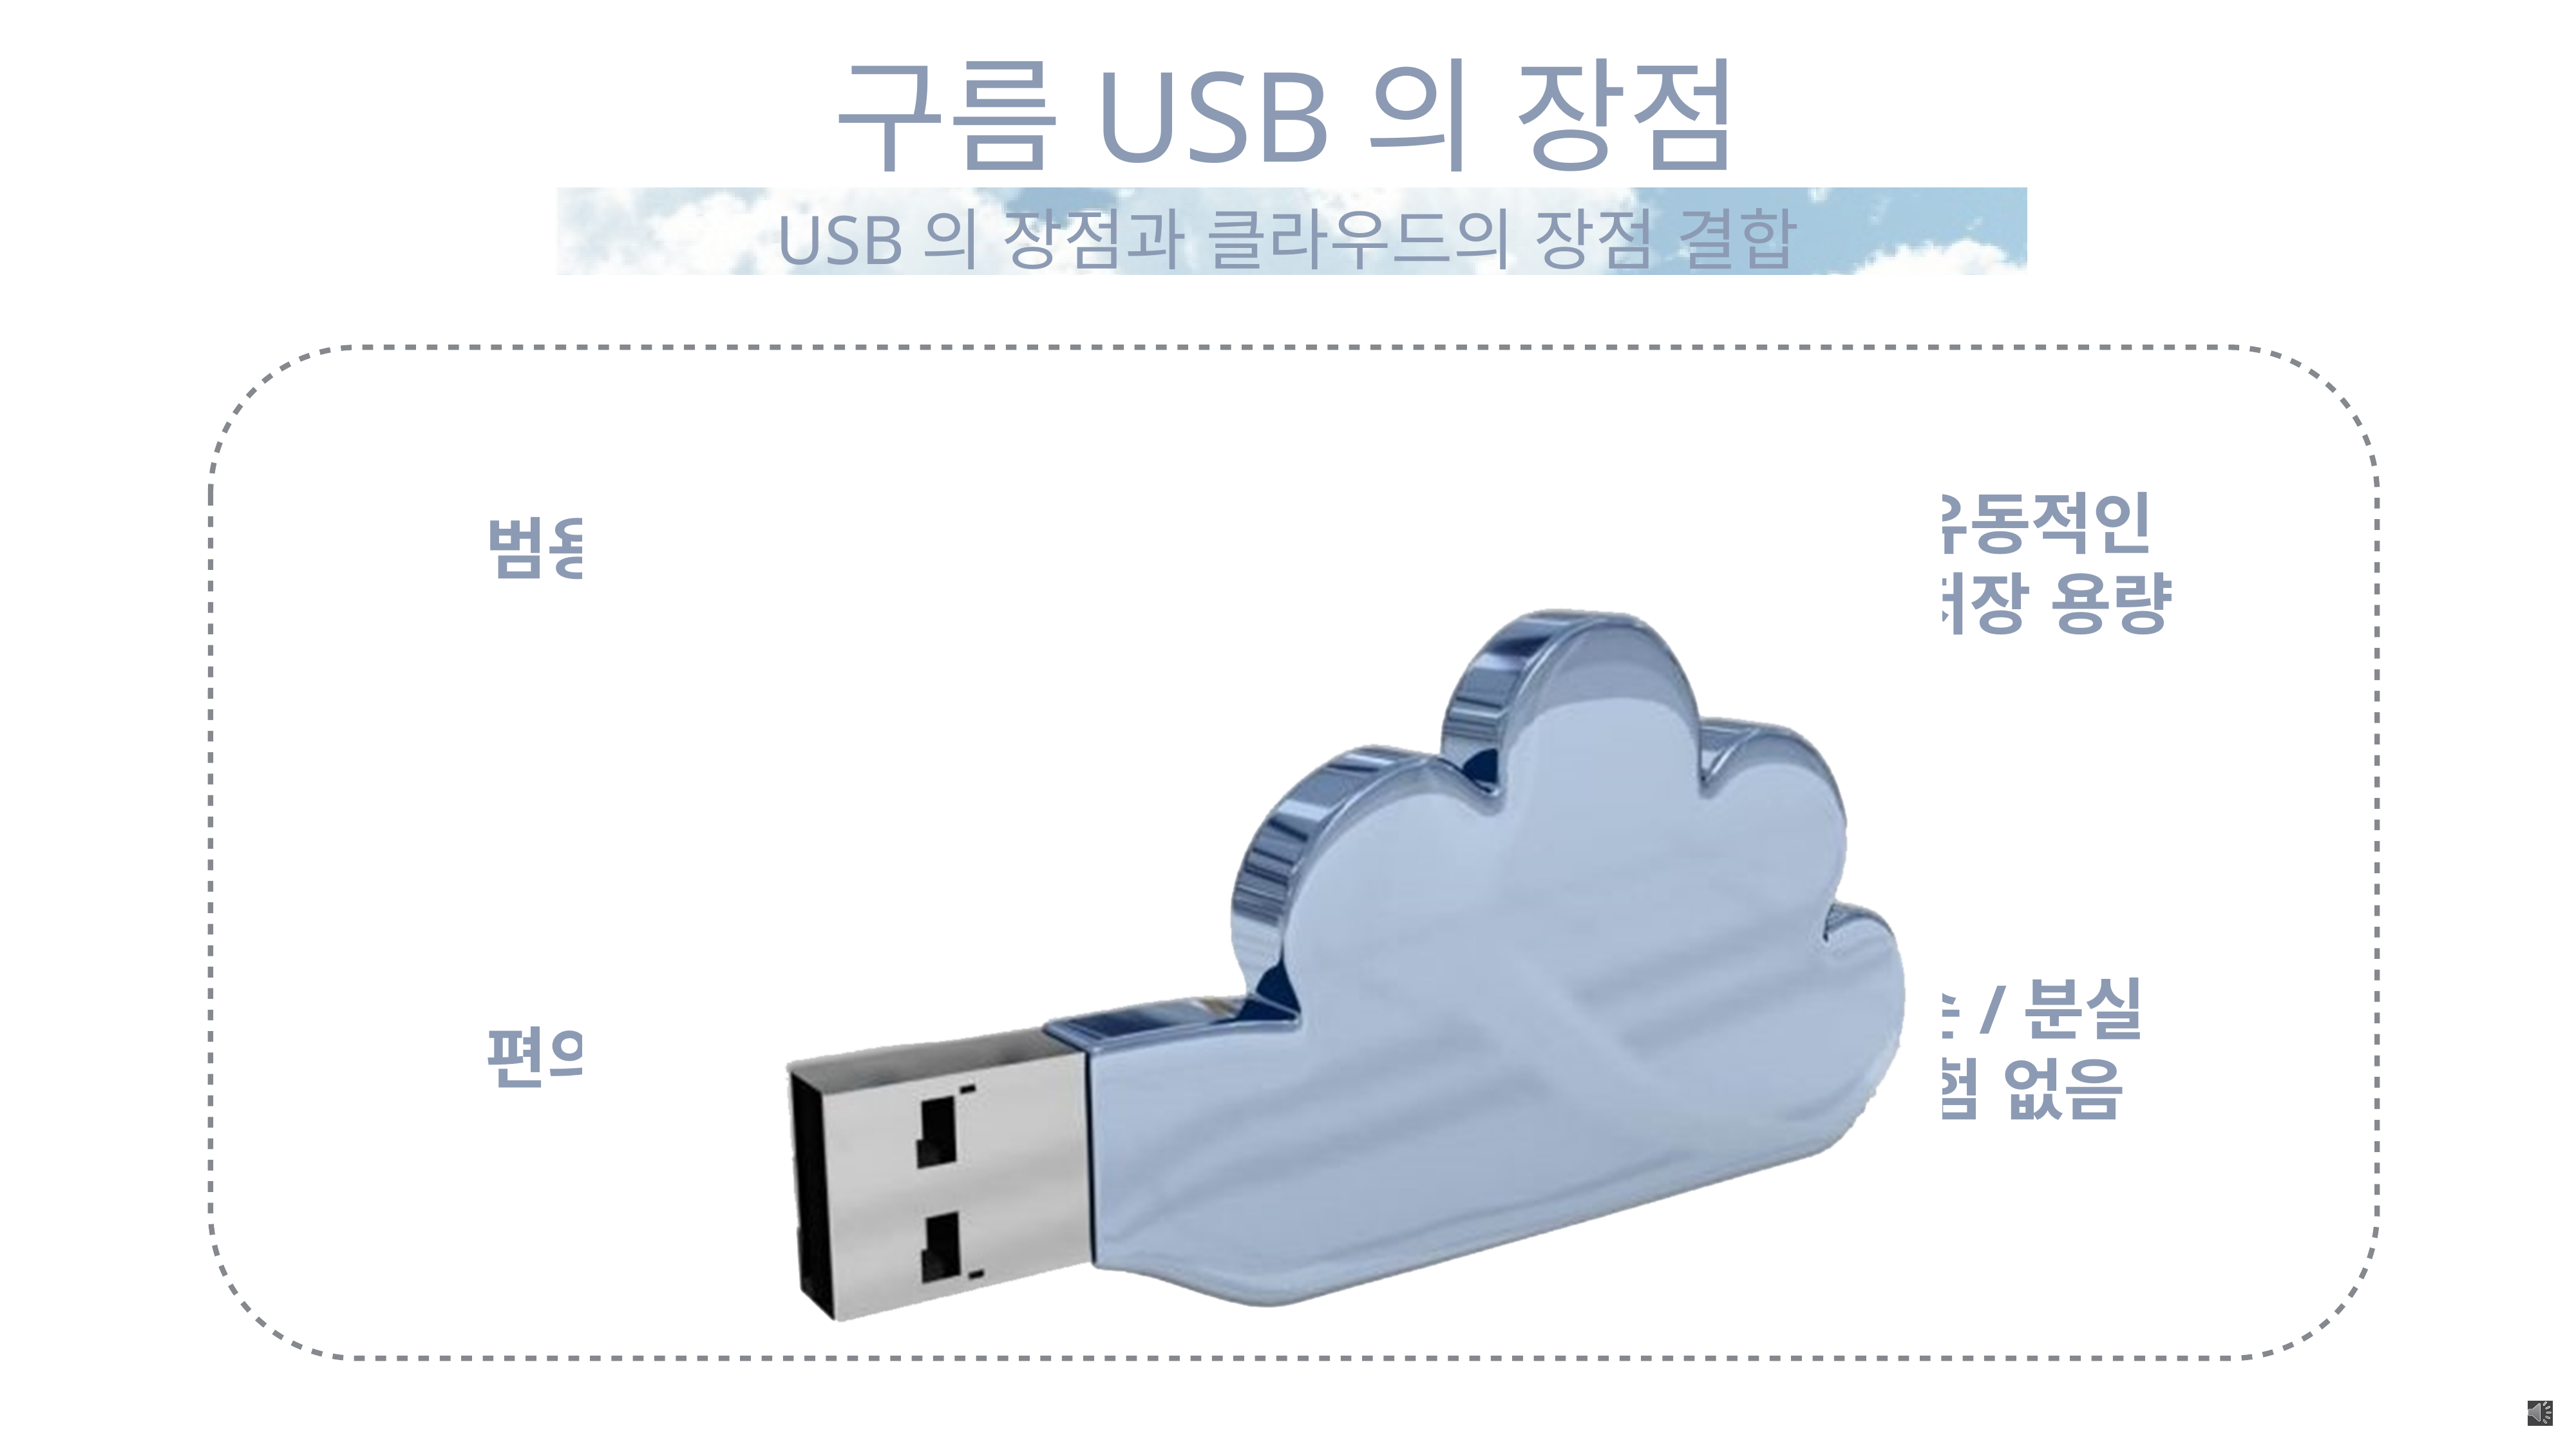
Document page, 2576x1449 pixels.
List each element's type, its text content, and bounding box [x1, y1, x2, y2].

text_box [482, 470, 577, 1157]
text_box [210, 347, 2378, 1359]
picture [582, 413, 1942, 1354]
picture [2527, 1400, 2553, 1426]
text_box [555, 187, 2027, 287]
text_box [1949, 470, 2175, 1156]
text_box 구름USB의 장점 [833, 37, 1743, 182]
